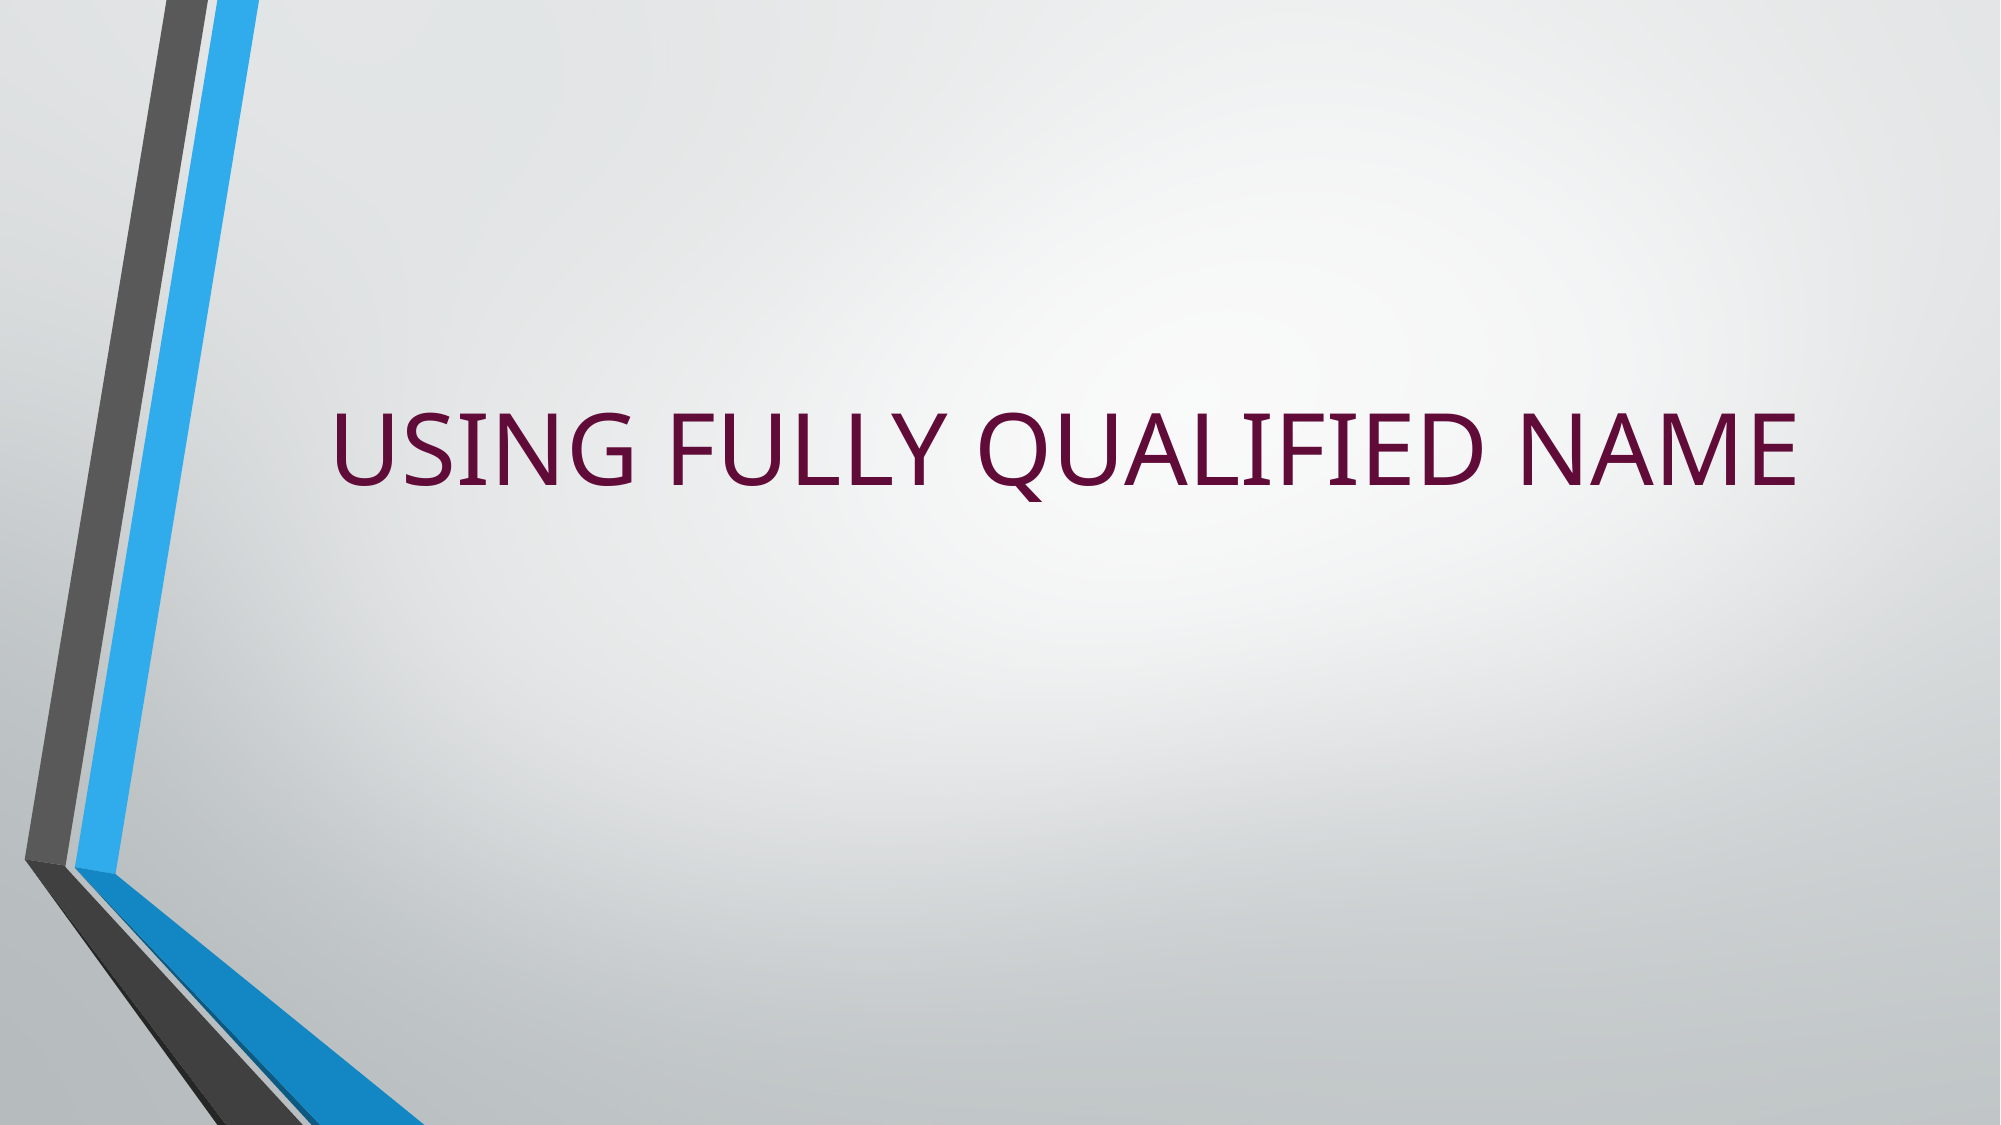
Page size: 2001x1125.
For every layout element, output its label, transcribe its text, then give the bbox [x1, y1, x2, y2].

title USING FULLY QUALIFIED NAME [243, 112, 1887, 879]
